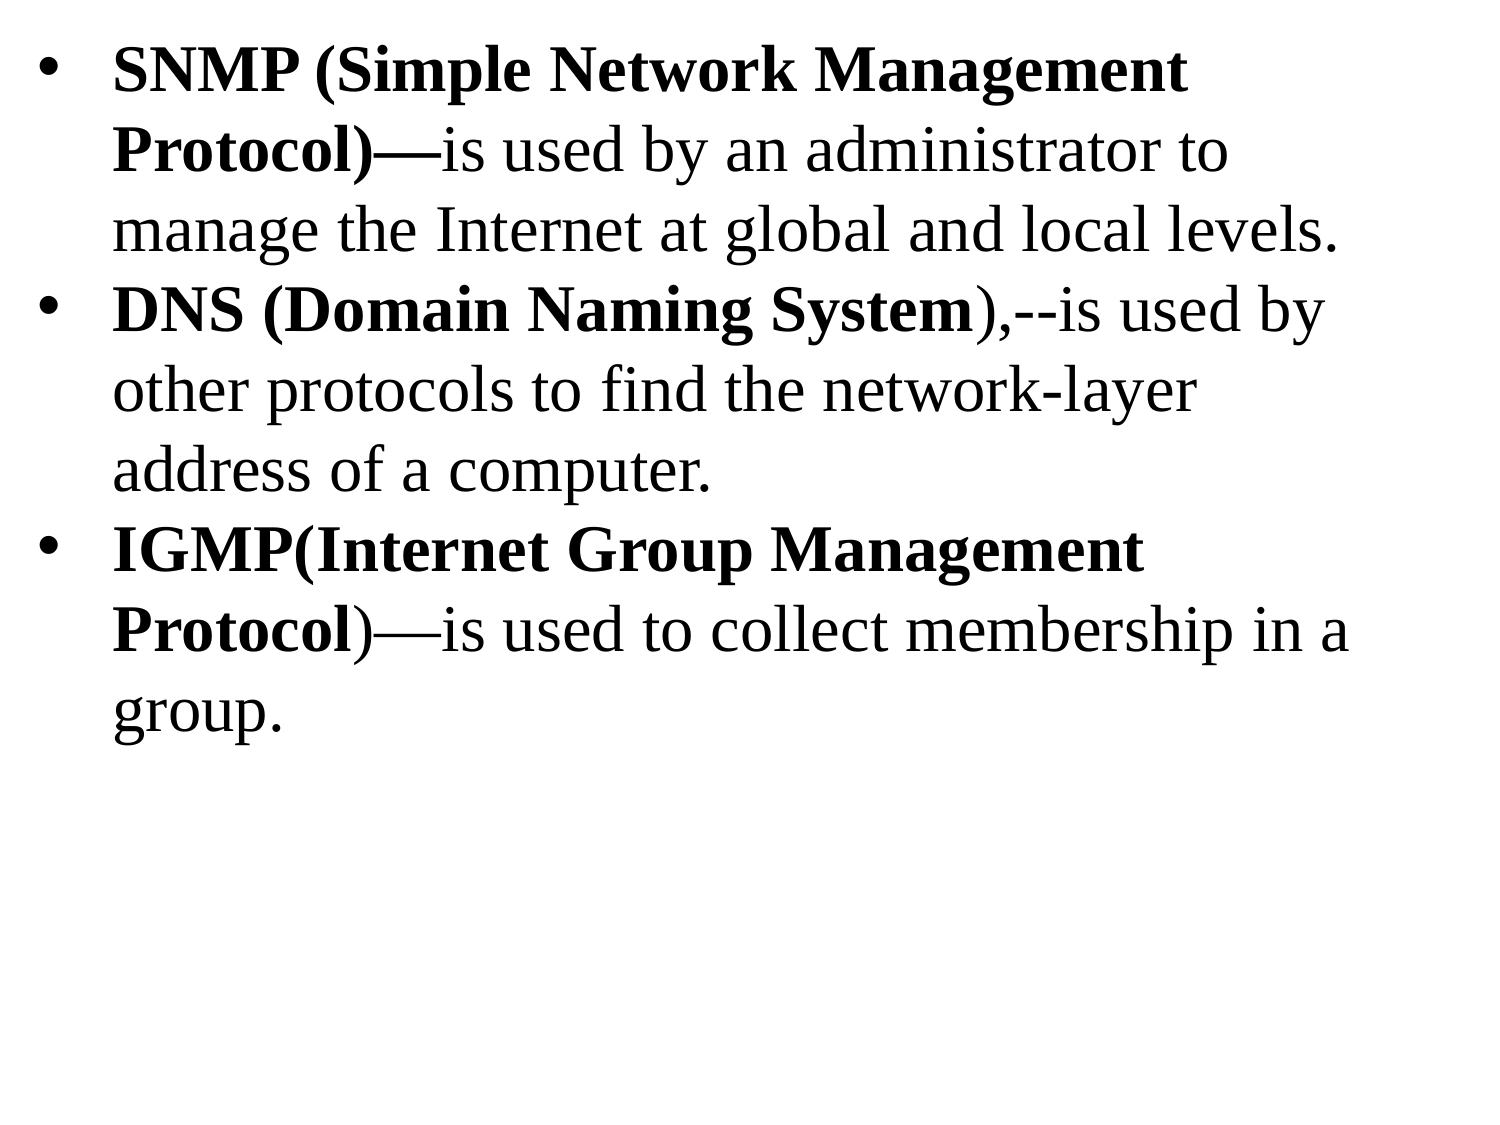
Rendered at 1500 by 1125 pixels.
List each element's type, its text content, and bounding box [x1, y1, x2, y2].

text_box SNMP (Simple Network Management Protocol)—is used by an administrator to manage the Internet at global and local levels. DNS (Domain Naming System),--is used by other protocols to find the network-layer address of a computer. IGMP(Internet Group Management Protocol)—is used to collect membership in a group. [37, 24, 1413, 1075]
